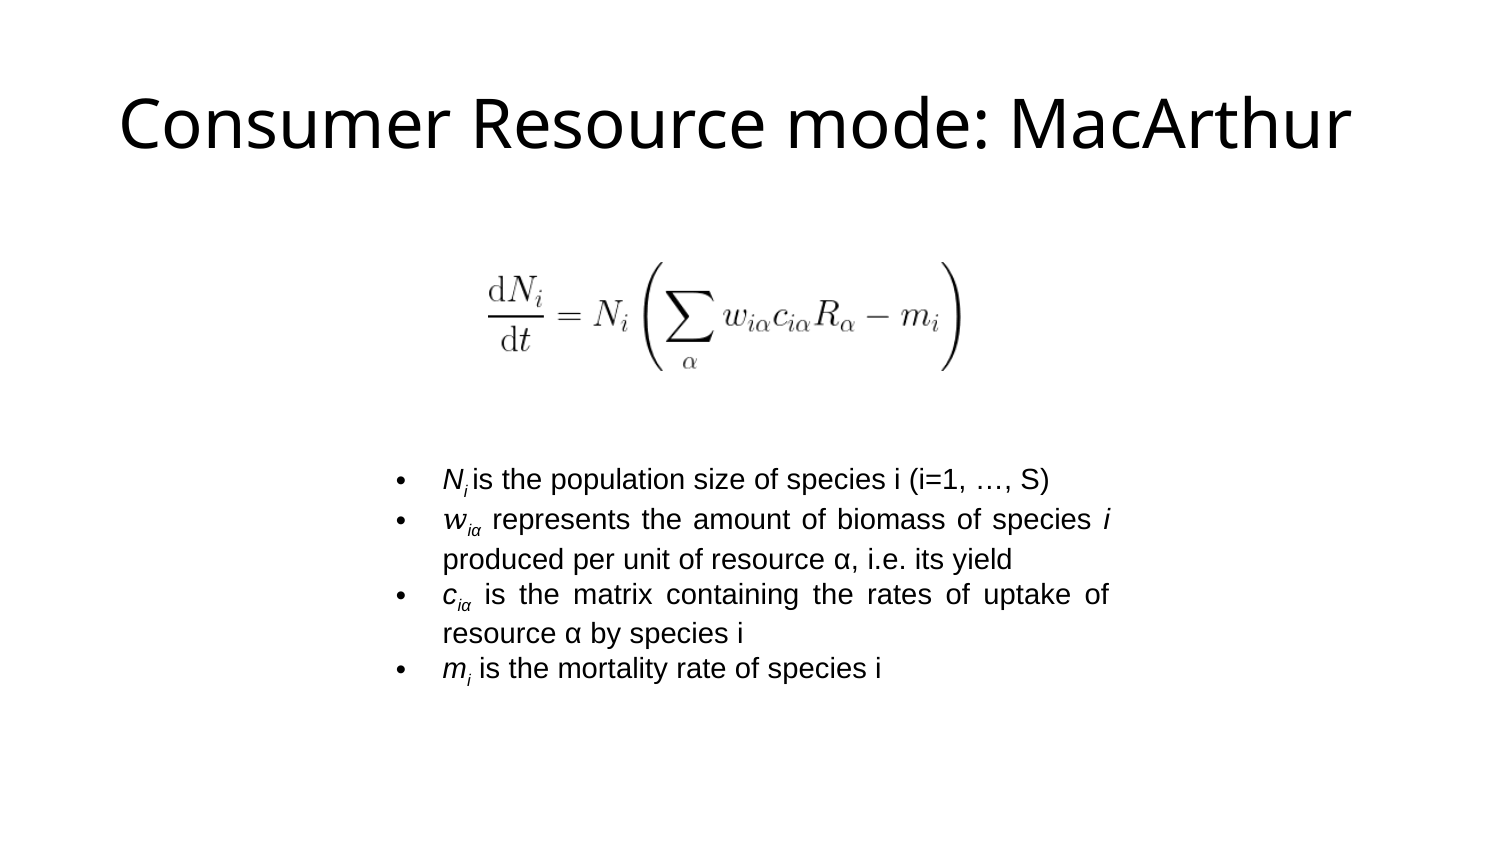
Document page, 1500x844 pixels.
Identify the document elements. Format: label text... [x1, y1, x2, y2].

picture [487, 261, 962, 372]
title Consumer Resource mode: MacArthur [103, 44, 1397, 208]
text_box Ni is the population size of species i (i=1, …, S) 𝑤iα represents the amount of biomass of species i produced per unit of resource α, i.e. its yield ciα is the matrix containing the rates of uptake of resource α by species i mi is the mortality rate of species i [374, 453, 1125, 697]
